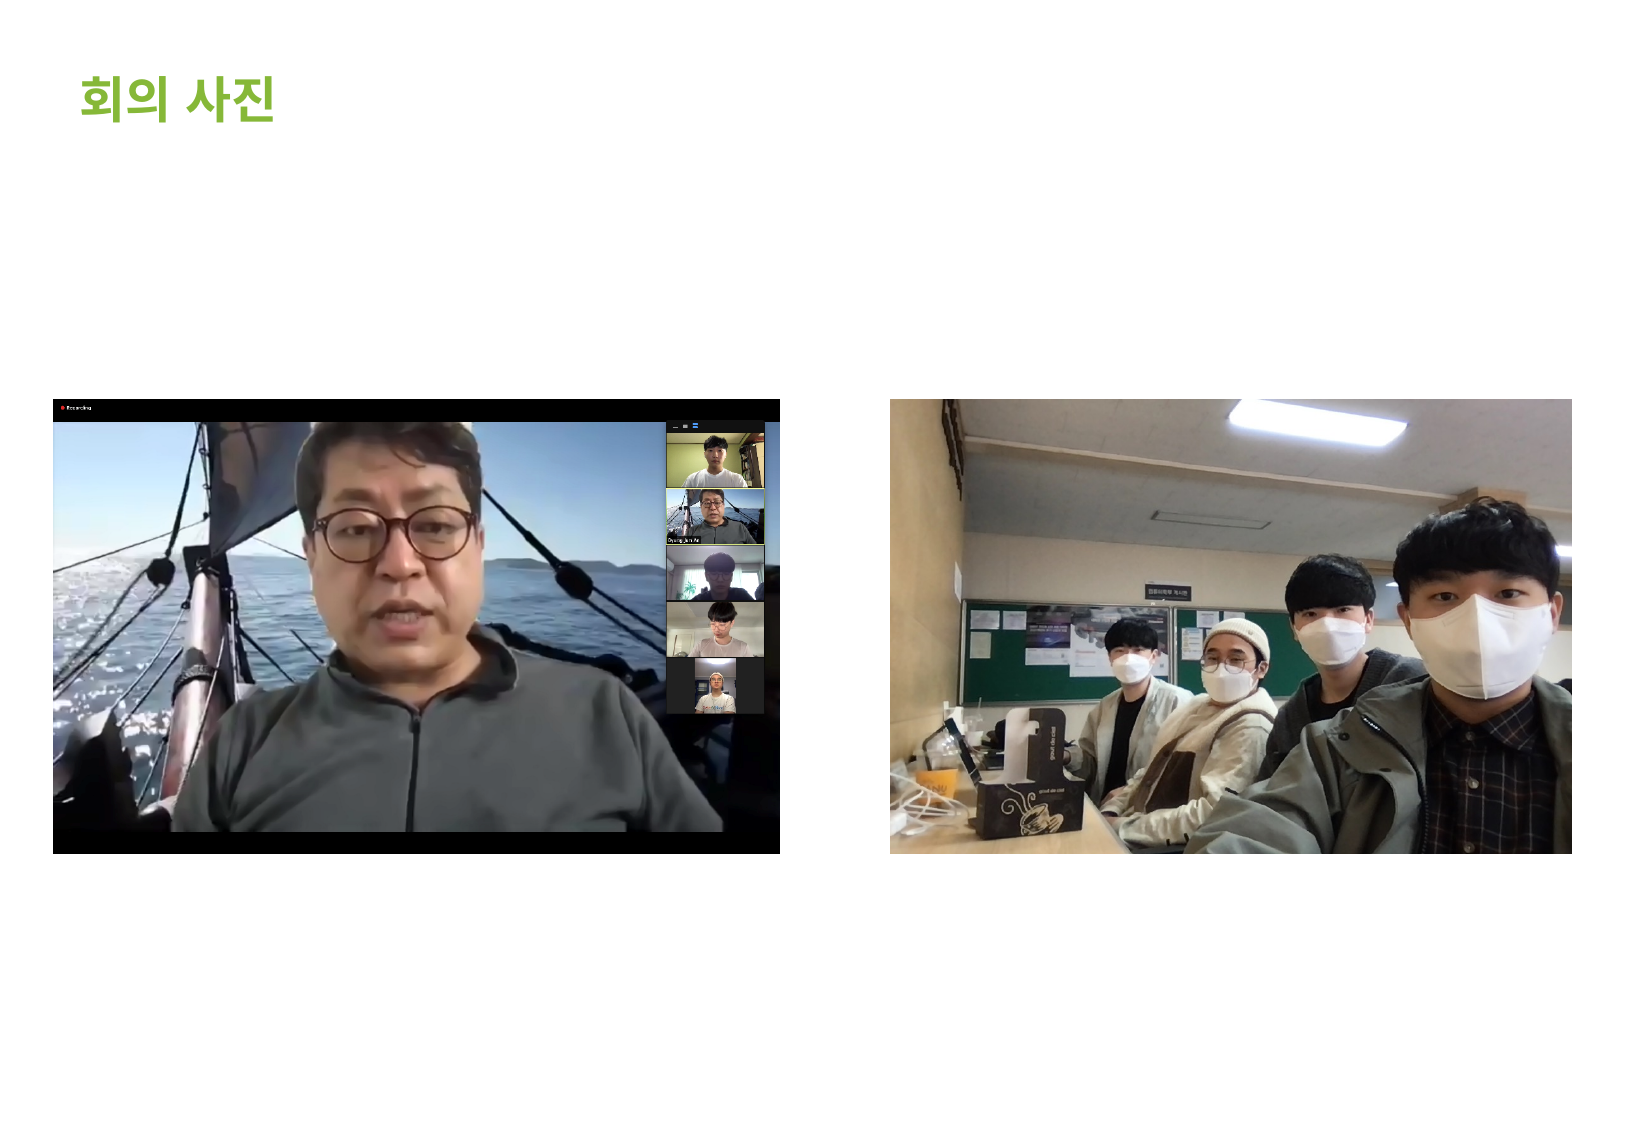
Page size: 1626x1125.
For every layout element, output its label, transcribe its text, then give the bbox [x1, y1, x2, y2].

text_box 회의 사진 [64, 61, 293, 137]
picture [53, 399, 780, 854]
picture [890, 399, 1572, 854]
